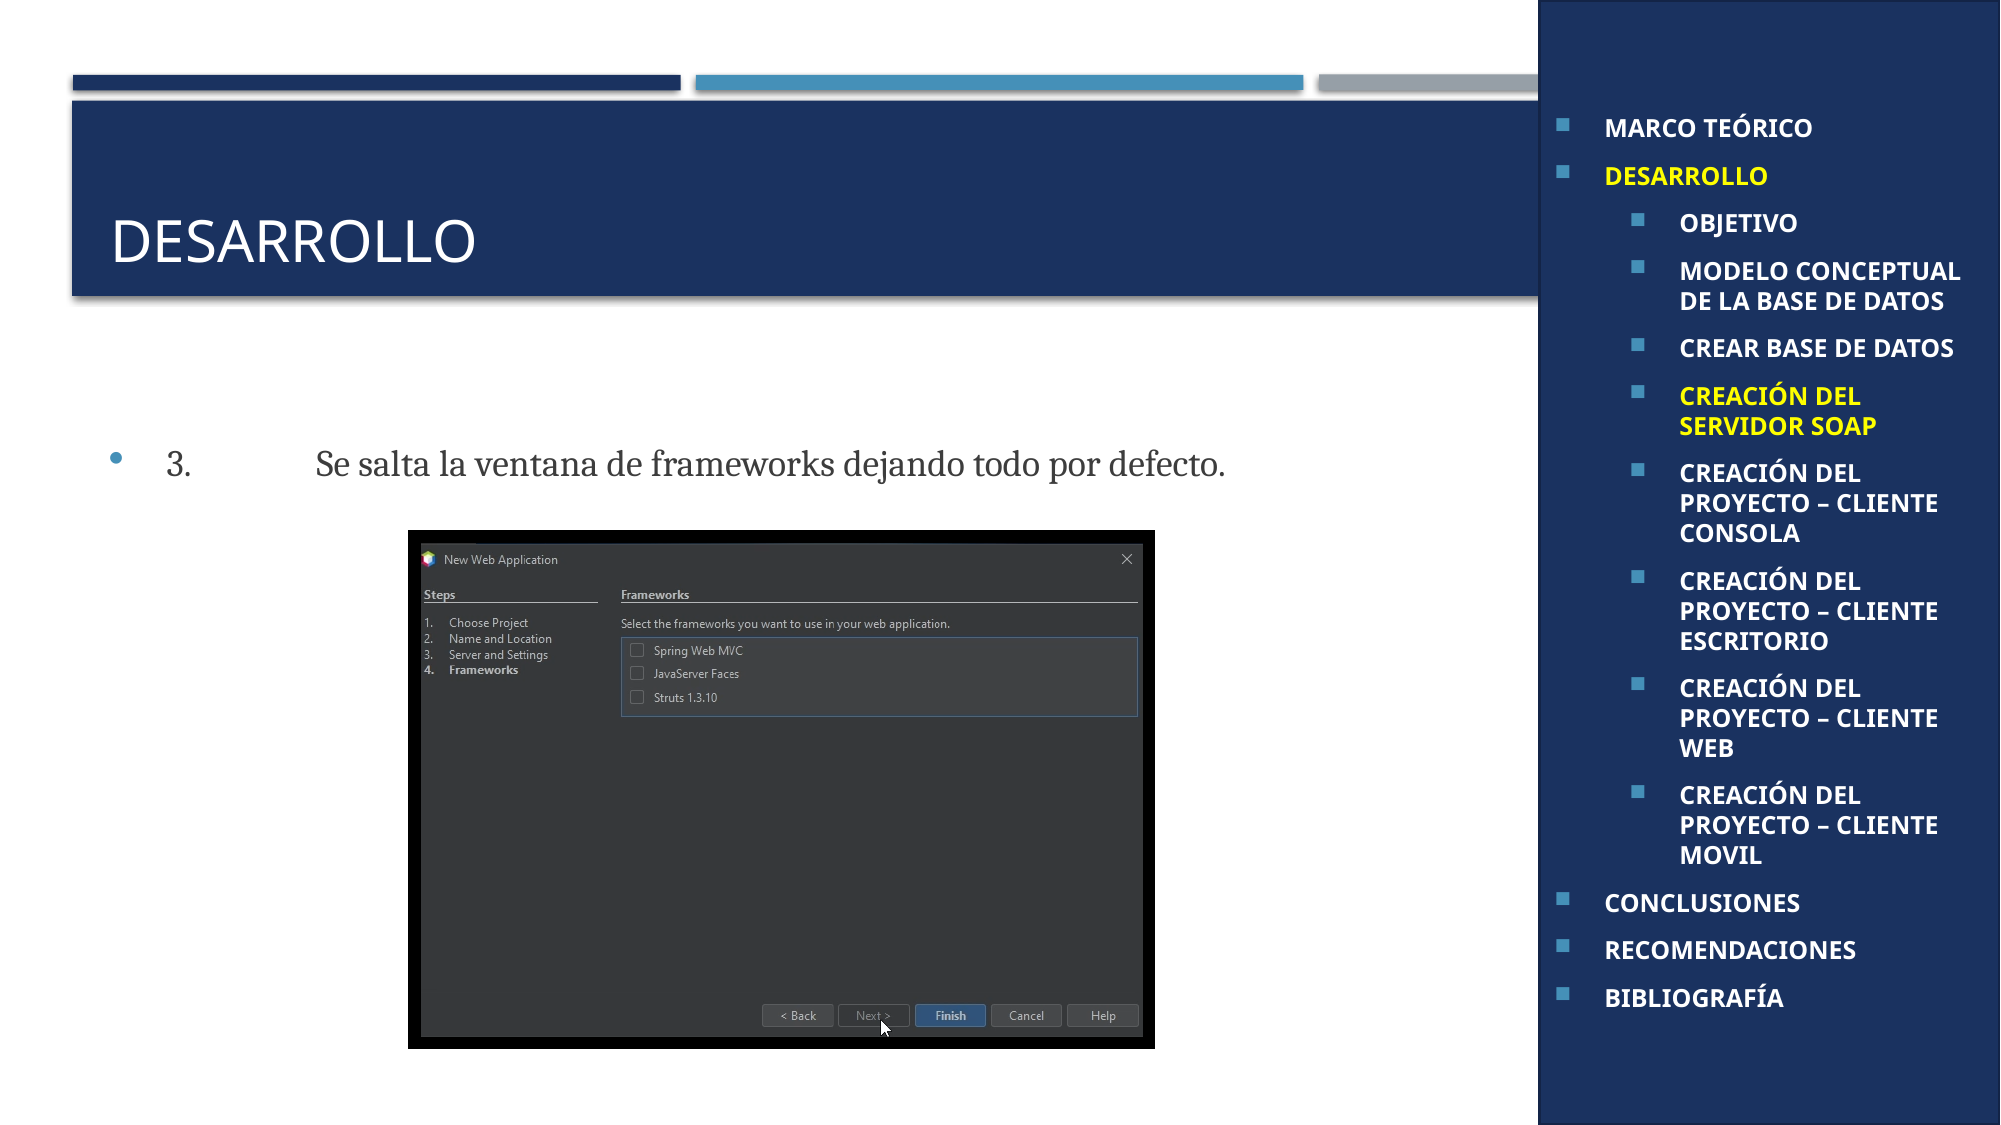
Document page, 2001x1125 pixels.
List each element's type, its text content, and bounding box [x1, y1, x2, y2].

picture [420, 542, 1144, 1038]
list 3. Se salta la ventana de frameworks dejando todo por defecto. [95, 357, 1505, 563]
title DESARROLLO [95, 115, 1538, 282]
text_box MARCO TEÓRICO DESARROLLO OBJETIVO MODELO CONCEPTUAL DE LA BASE DE DATOS CREAR BASE DE DATOS CREACIÓN DEL SERVIDOR SOAP CREACIÓN DEL PROYECTO – CLIENTE CONSOLA CREACIÓN DEL PROYECTO – CLIENTE ESCRITORIO CREACIÓN DEL PROYECTO – CLIENTE WEB CREACIÓN DEL PROYECTO – CLIENTE MOVIL CONCLUSIONES RECOMENDACIONES BIBLIOGRAFÍA [1538, 0, 2000, 1125]
